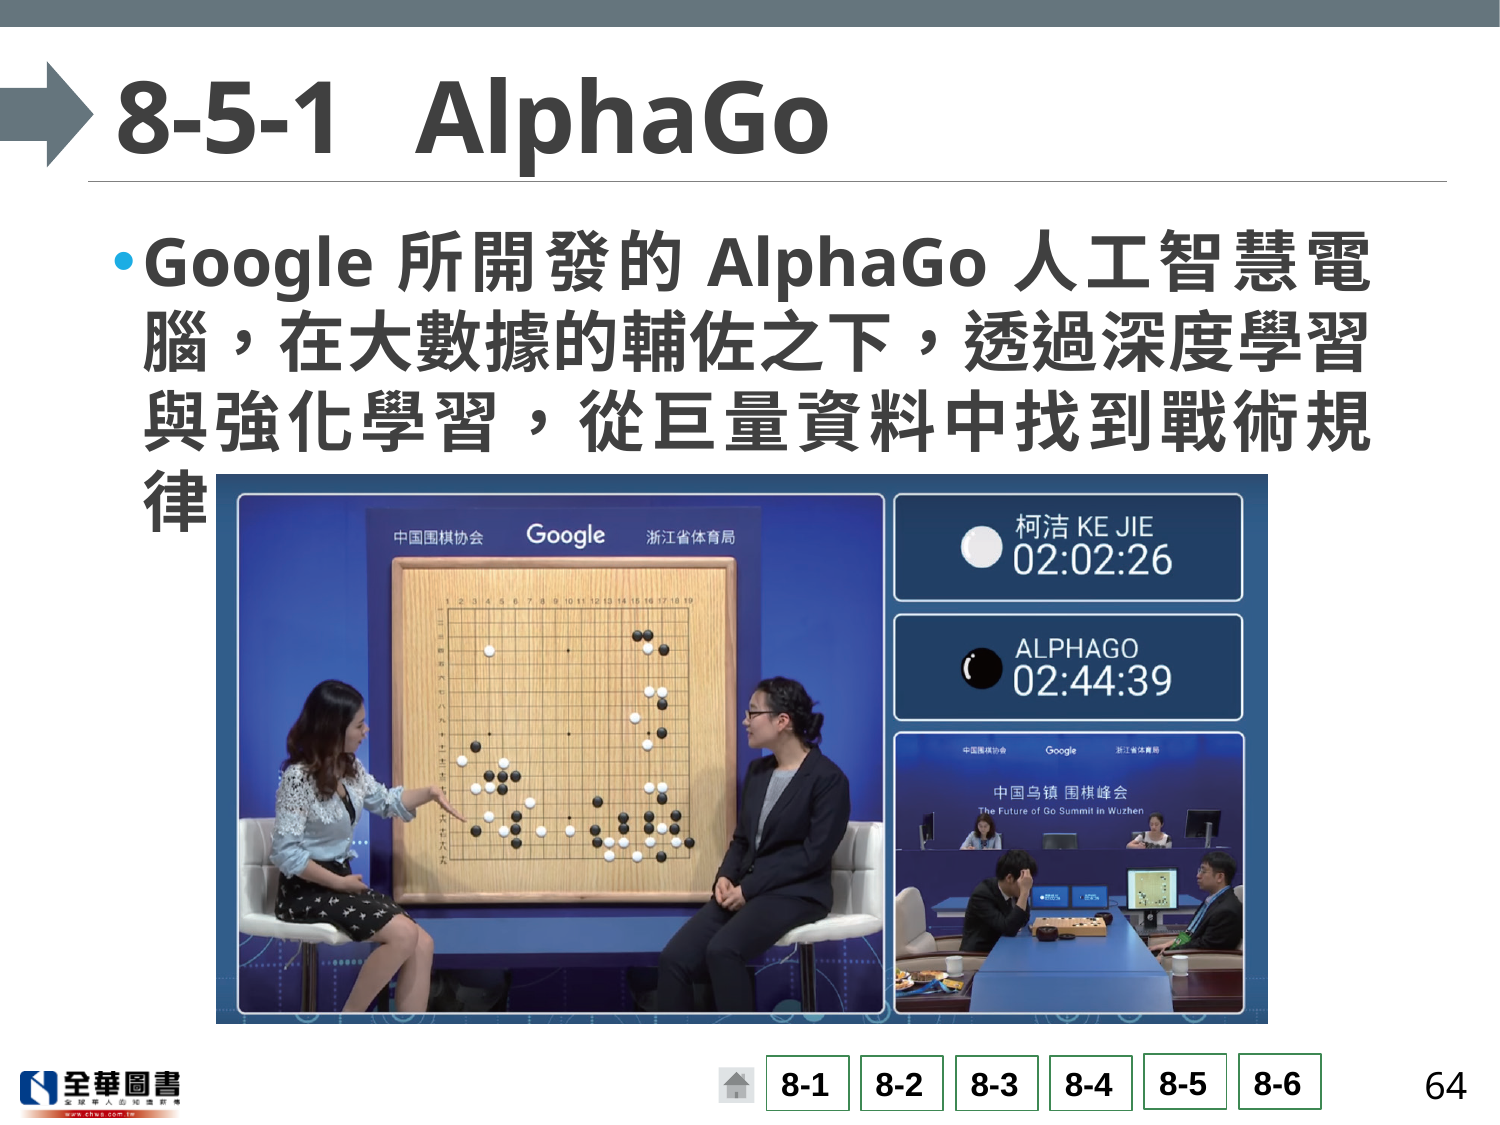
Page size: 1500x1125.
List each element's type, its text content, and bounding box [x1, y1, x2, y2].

list Google所開發的AlphaGo人工智慧電腦，在大數據的輔佐之下，透過深度學習與強化學習，從巨量資料中找到戰術規律。 [112, 212, 1373, 1024]
picture [20, 1071, 180, 1118]
title 8-5-1 AlphaGo [100, 47, 1447, 182]
slide_number 64 [1320, 1057, 1483, 1118]
picture [216, 474, 1269, 1024]
